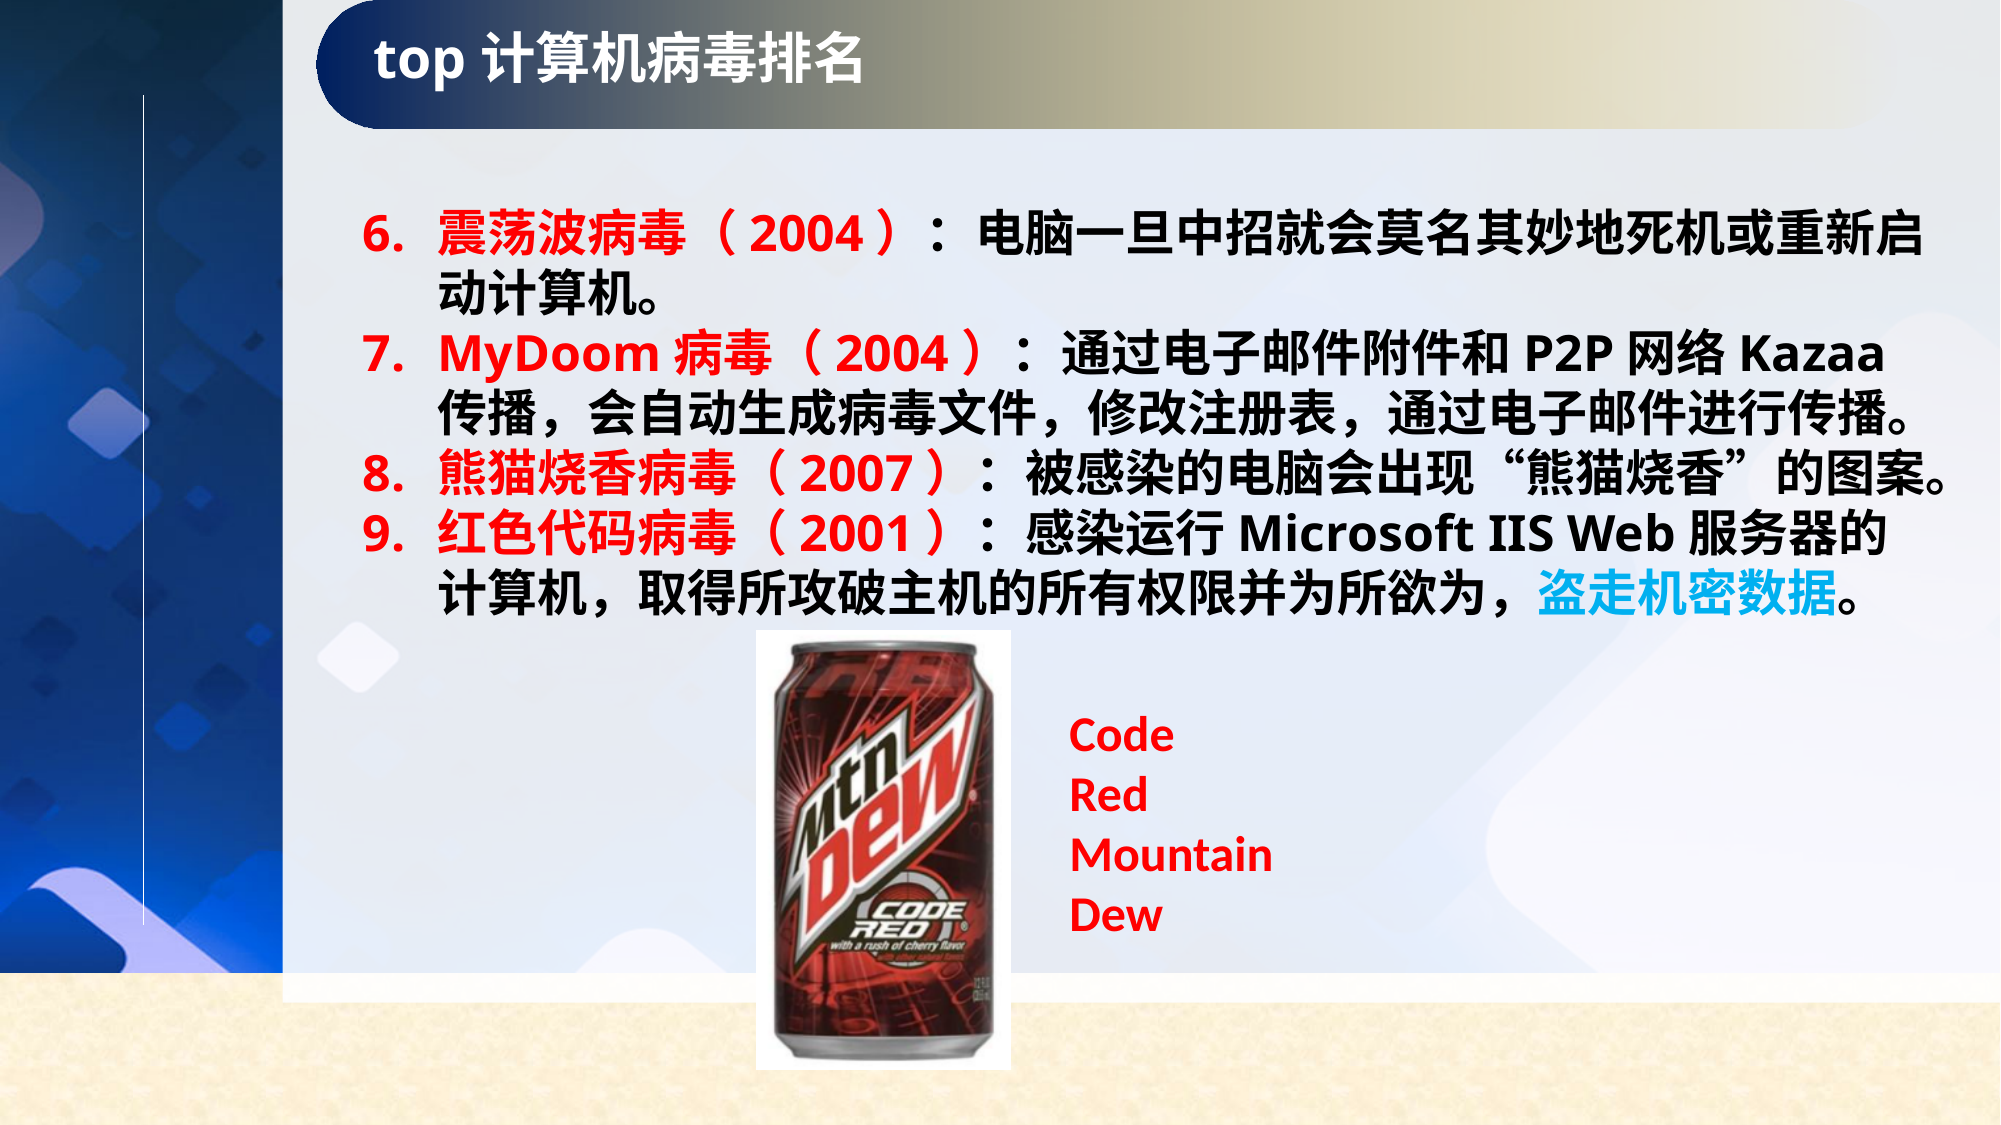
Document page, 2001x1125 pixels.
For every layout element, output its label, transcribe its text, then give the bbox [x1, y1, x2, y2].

picture [0, 0, 2001, 1125]
text_box Code Red Mountain Dew [1054, 693, 1362, 949]
text_box 震荡波病毒（2004）：电脑一旦中招就会莫名其妙地死机或重新启动计算机。 MyDoom病毒（2004）：通过电子邮件附件和P2P网络Kazaa传播，会自动生成病毒文件，修改注册表，通过电子邮件进行传播。 熊猫烧香病毒（2007）：被感染的电脑会出现“熊猫烧香”的图案。 红色代码病毒（2001）：感染运行Microsoft IIS Web服务器的计算机，取得所攻破主机的所有权限并为所欲为，盗走机密数据。 [347, 194, 1944, 689]
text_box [316, 0, 1899, 129]
